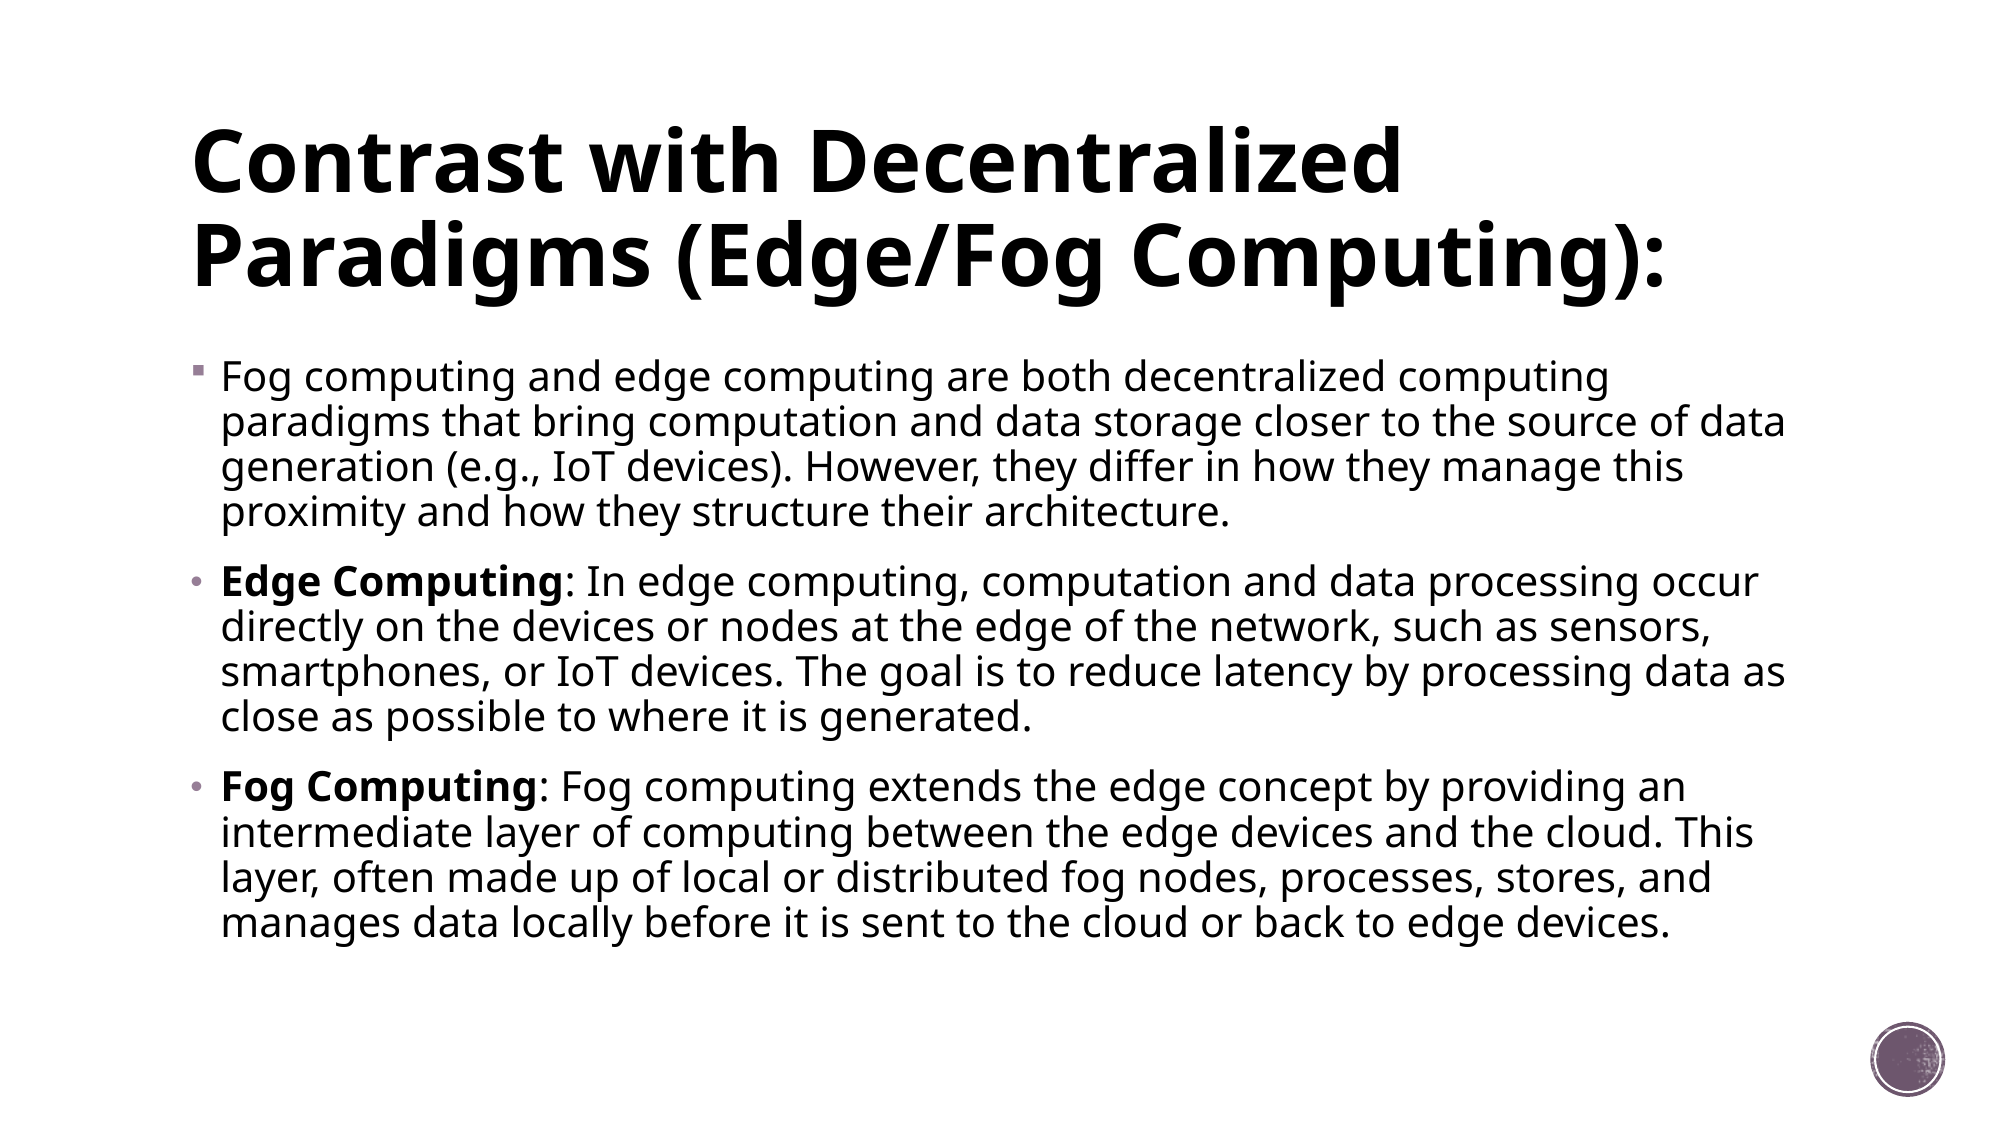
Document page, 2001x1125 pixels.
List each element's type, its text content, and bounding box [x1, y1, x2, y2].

title Contrast with Decentralized Paradigms (Edge/Fog Computing): [175, 79, 1826, 344]
list Fog computing and edge computing are both decentralized computing paradigms that bring computation and data storage closer to the source of data generation (e.g., IoT devices). However, they differ in how they manage this proximity and how they structure their architecture. Edge Computing: In edge computing, computation and data processing occur directly on the devices or nodes at the edge of the network, such as sensors, smartphones, or IoT devices. The goal is to reduce latency by processing data as close as possible to where it is generated. Fog Computing: Fog computing extends the edge concept by providing an intermediate layer of computing between the edge devices and the cloud. This layer, often made up of local or distributed fog nodes, processes, stores, and manages data locally before it is sent to the cloud or back to edge devices. [175, 348, 1826, 1013]
